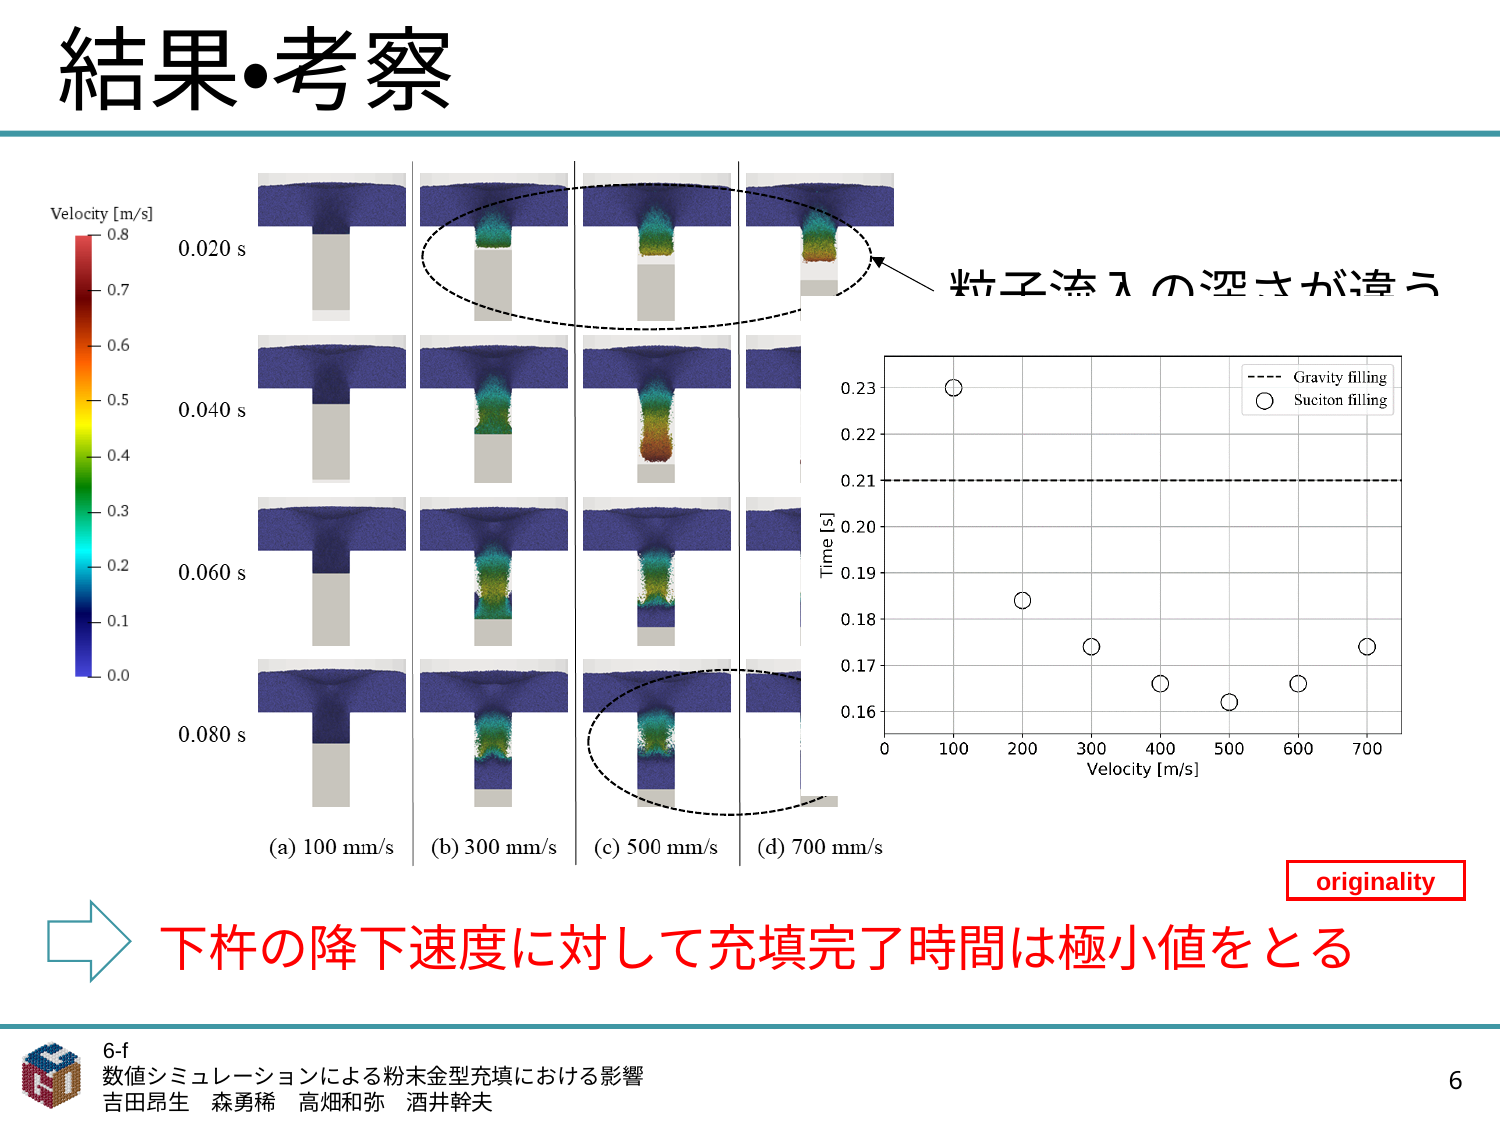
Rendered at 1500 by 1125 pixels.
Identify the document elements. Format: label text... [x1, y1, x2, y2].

text_box [47, 899, 132, 984]
text_box 下杵の降下速度に対して充填完了時間は極小値をとる [143, 915, 1486, 994]
text_box originality [1283, 858, 1468, 903]
title 結果・考察 [0, 0, 1486, 131]
picture [32, 161, 1468, 902]
text_box 粒子流入の深さが違う [933, 253, 1468, 296]
picture [21, 1040, 81, 1109]
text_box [871, 256, 934, 292]
